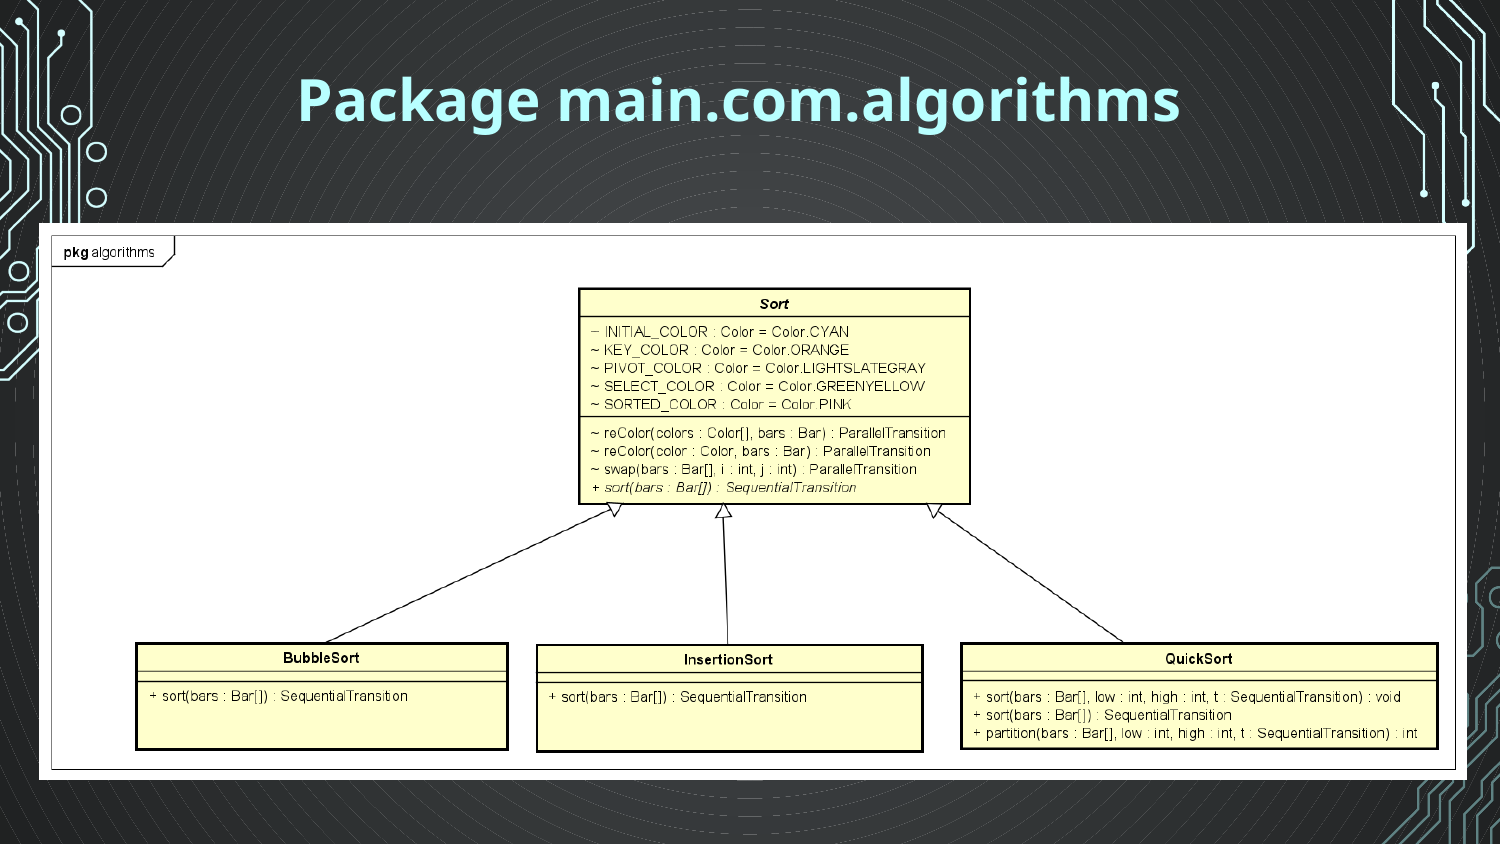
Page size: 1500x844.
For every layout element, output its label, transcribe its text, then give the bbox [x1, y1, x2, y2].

title Package main.com.algorithms [265, 47, 1212, 216]
picture [0, 0, 1500, 844]
